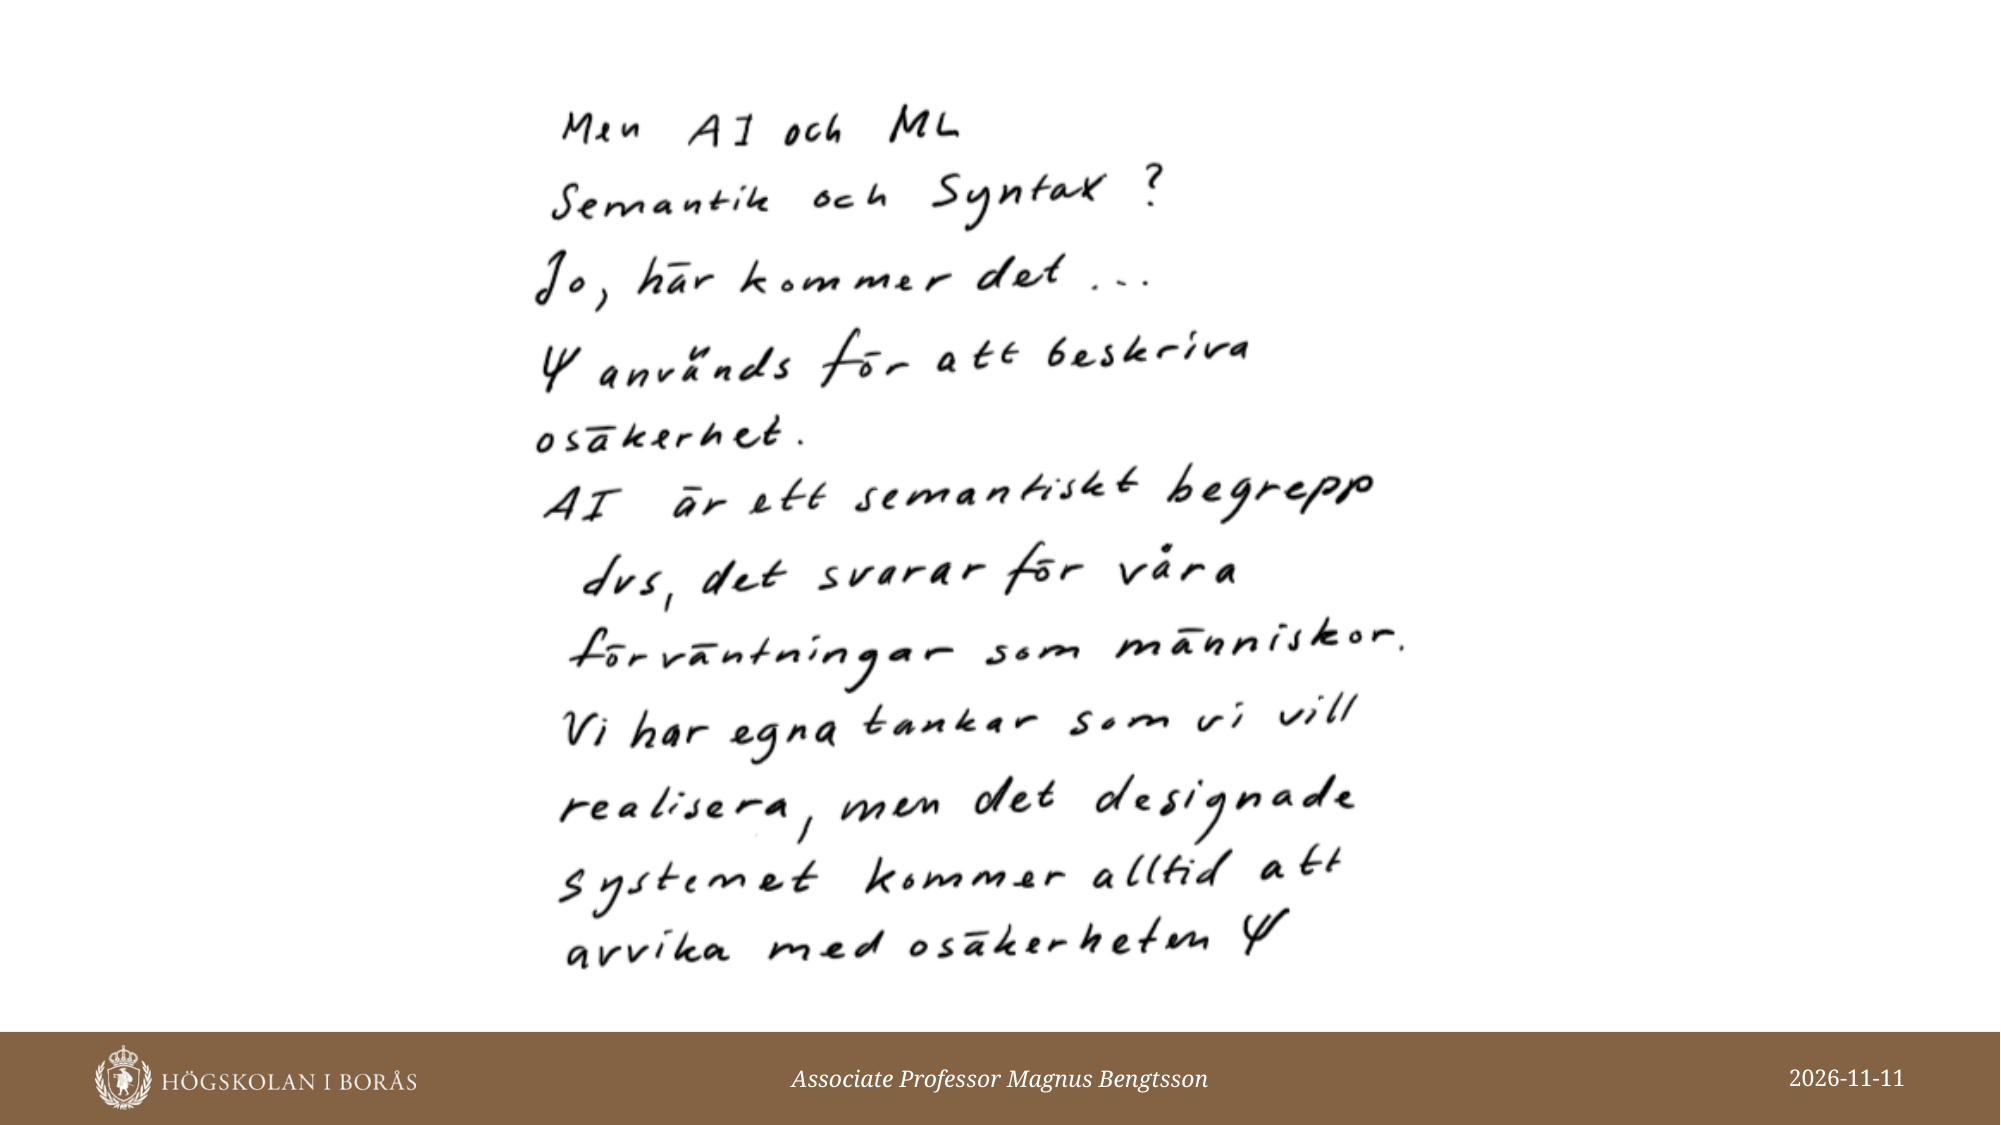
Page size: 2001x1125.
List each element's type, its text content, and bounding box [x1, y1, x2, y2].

picture [460, 27, 1493, 1030]
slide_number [1726, 1061, 1906, 1098]
footer Associate Professor Magnus Bengtsson [471, 1059, 1529, 1098]
picture [95, 1045, 416, 1110]
